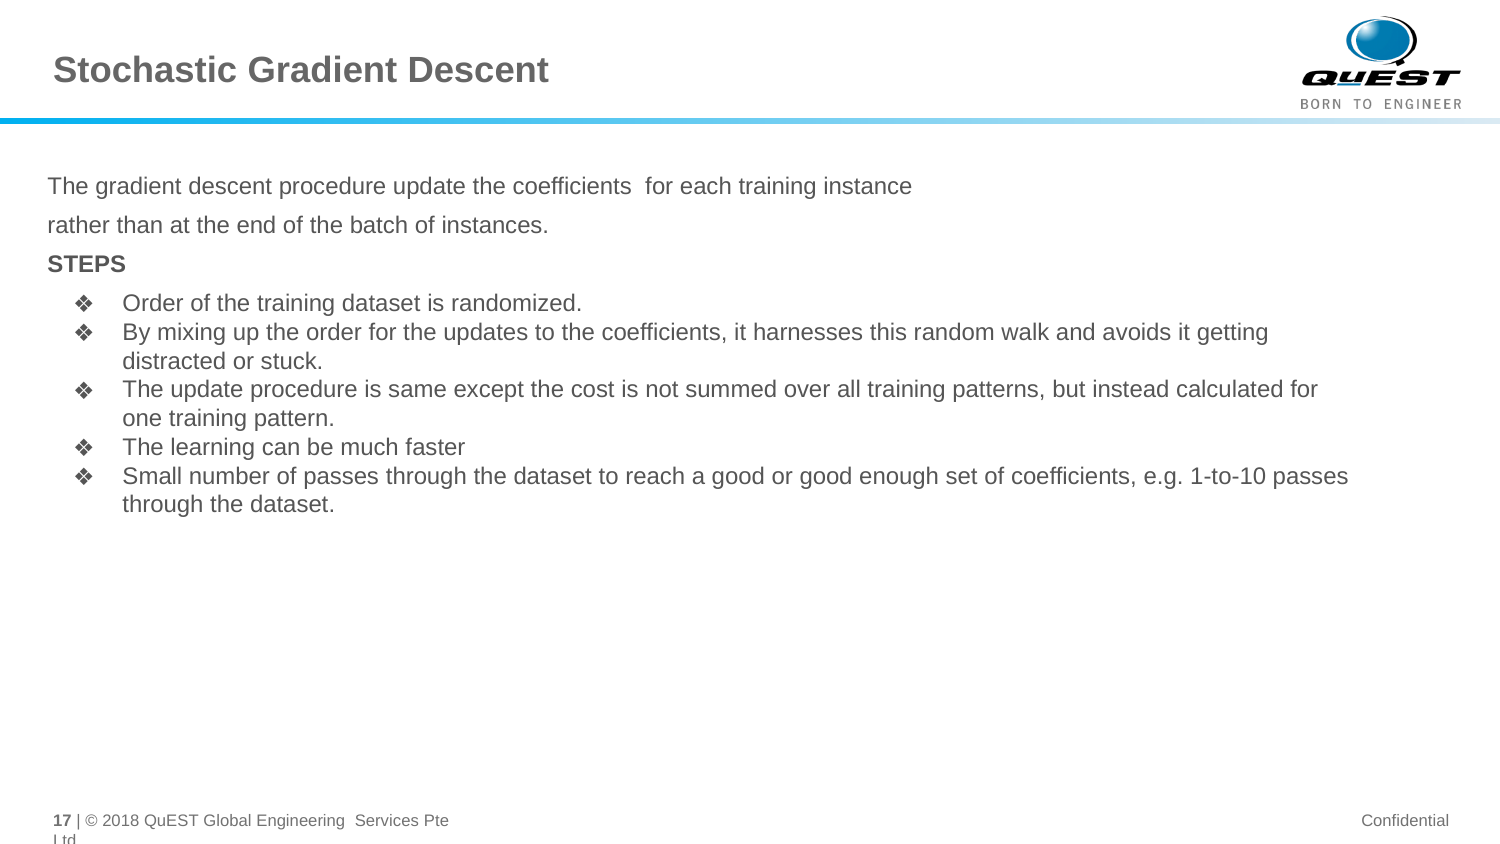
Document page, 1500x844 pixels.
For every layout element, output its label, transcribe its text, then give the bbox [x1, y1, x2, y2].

list The gradient descent procedure update the coefficients for each training instance rather than at the end of the batch of instances. STEPS Order of the training dataset is randomized. By mixing up the order for the updates to the coefficients, it harnesses this random walk and avoids it getting distracted or stuck. The update procedure is same except the cost is not summed over all training patterns, but instead calculated for one training pattern. The learning can be much faster Small number of passes through the dataset to reach a good or good enough set of coefficients, e.g. 1-to-10 passes through the dataset. [41, 164, 1368, 744]
title Stochastic Gradient Descent [41, 14, 1194, 104]
picture [1301, 16, 1461, 109]
